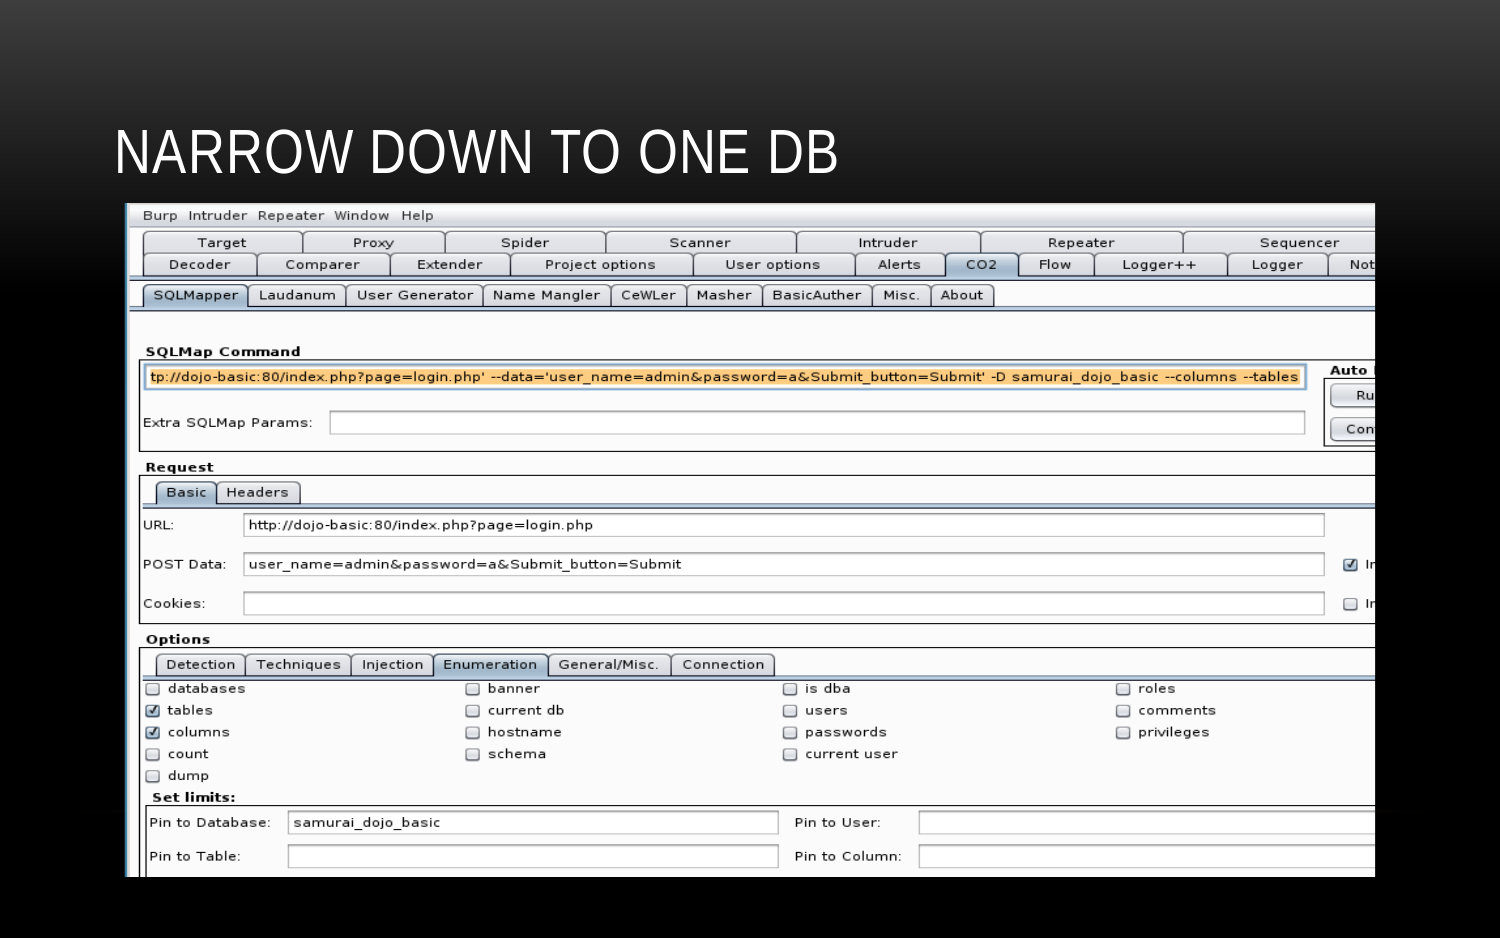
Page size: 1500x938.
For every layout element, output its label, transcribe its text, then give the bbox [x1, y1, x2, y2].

picture [0, 0, 1500, 938]
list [124, 203, 1376, 877]
title Narrow Down To One DB [99, 37, 1400, 194]
